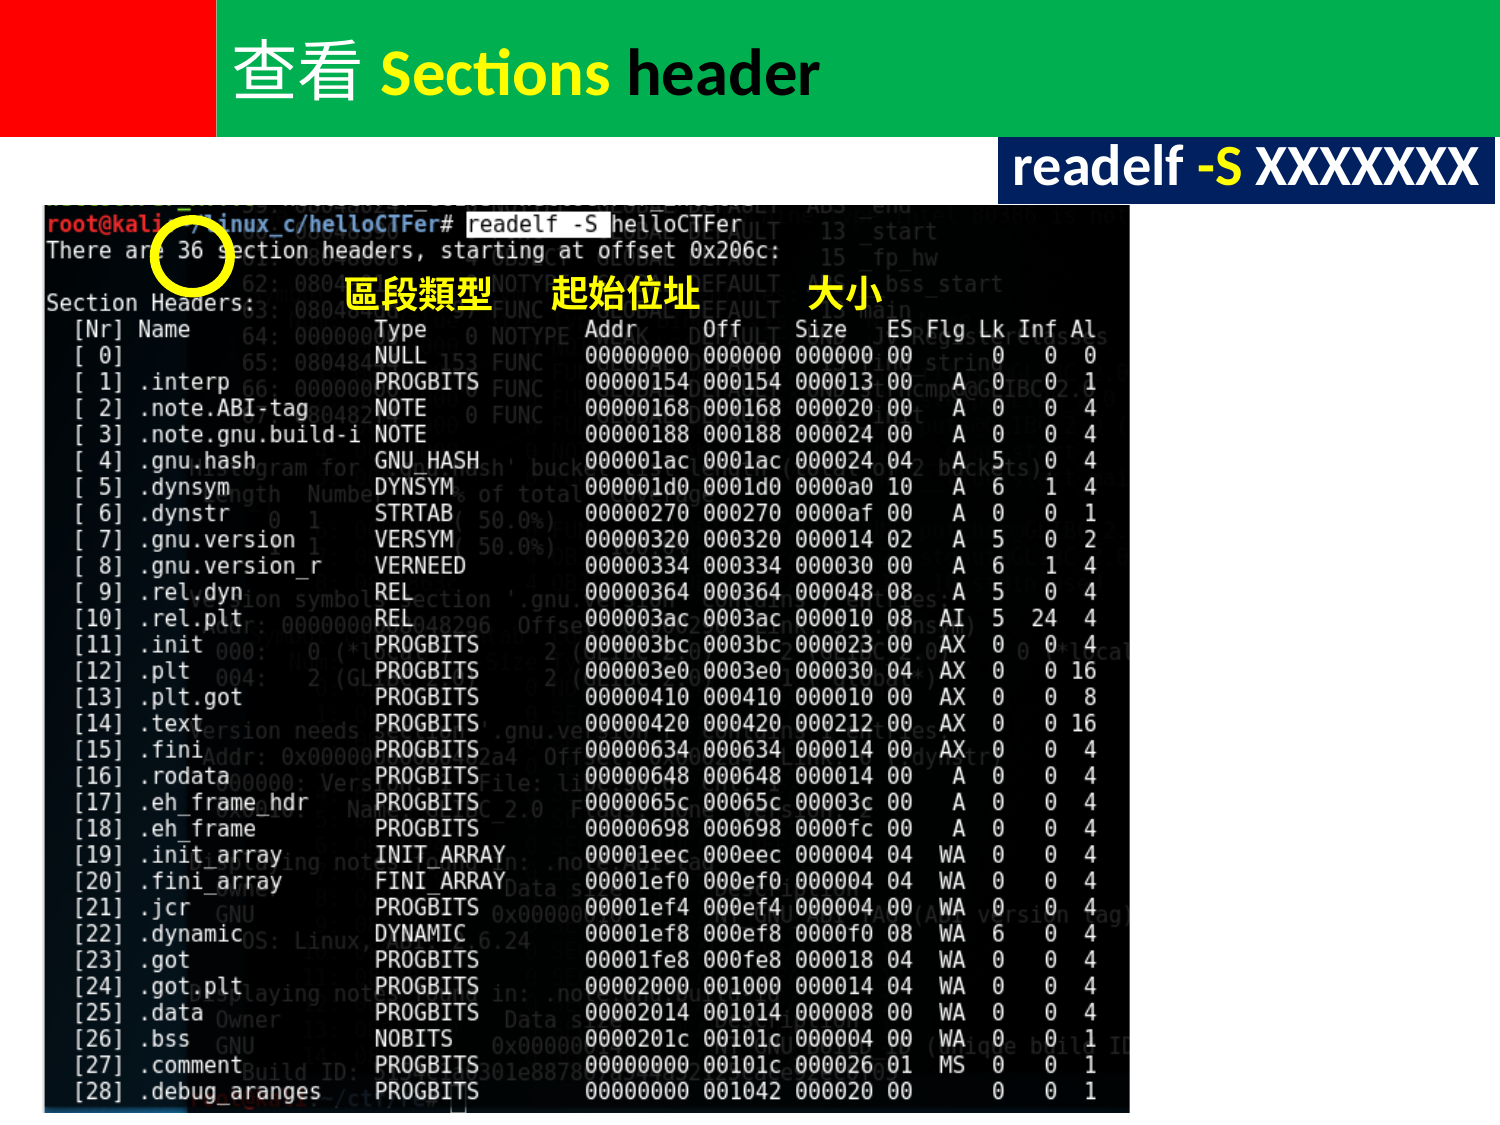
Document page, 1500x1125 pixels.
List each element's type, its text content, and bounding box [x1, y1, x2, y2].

text_box [0, 0, 216, 138]
text_box readelf -S XXXXXXX [998, 138, 1495, 204]
text_box 查看Sections header [216, 0, 1500, 138]
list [41, 205, 1130, 1113]
